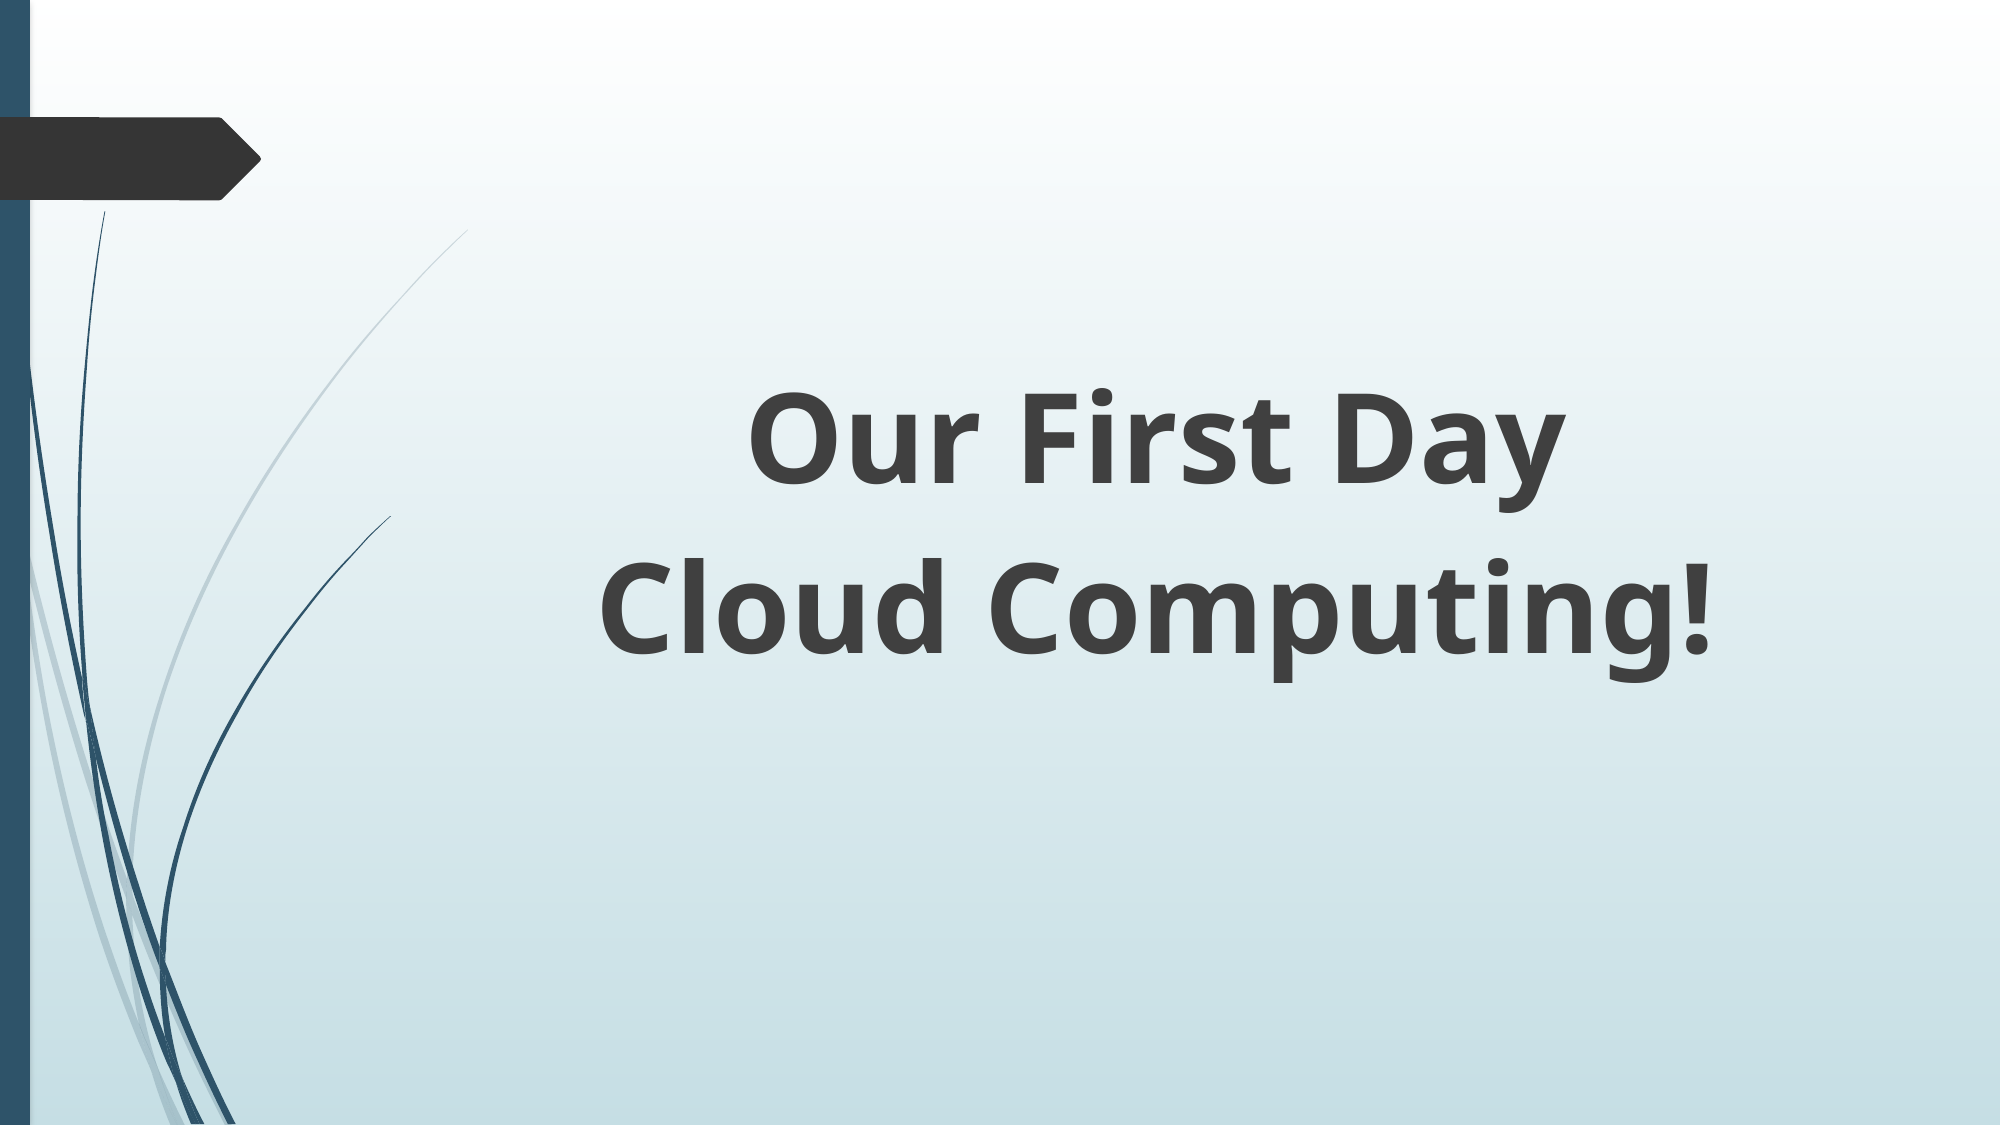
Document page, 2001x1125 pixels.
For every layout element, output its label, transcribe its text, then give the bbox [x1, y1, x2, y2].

list Our First Day Cloud Computing! [424, 208, 1888, 829]
